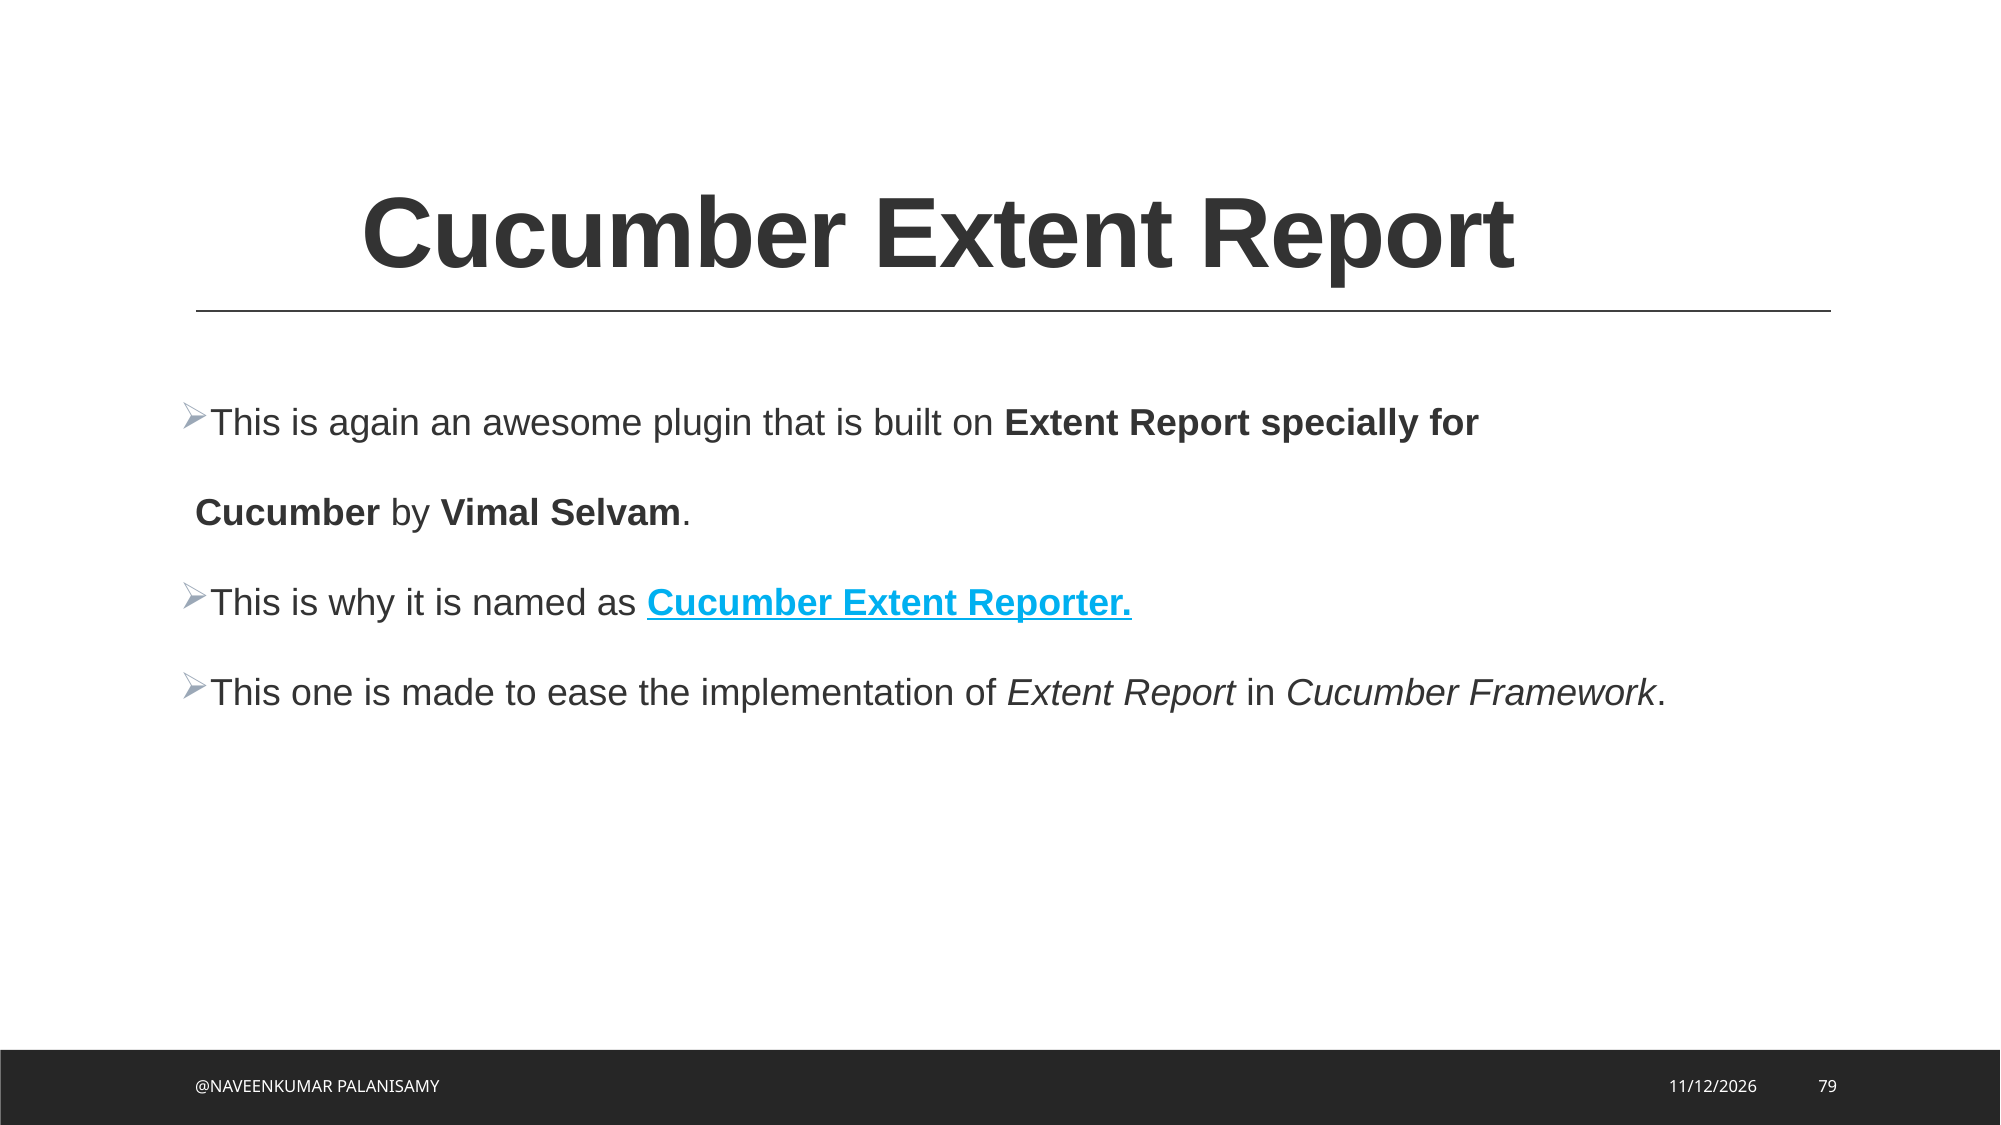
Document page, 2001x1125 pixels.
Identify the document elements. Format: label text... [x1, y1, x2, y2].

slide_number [1348, 1057, 1773, 1118]
slide_number 79 [1803, 1057, 1932, 1118]
list This is again an awesome plugin that is built on Extent Report specially for Cucumber by Vimal Selvam. This is why it is named as Cucumber Extent Reporter. This one is made to ease the implementation of Extent Report in Cucumber Framework. [180, 345, 1830, 963]
footer @NAVEENKUMAR PALANISAMY [180, 1057, 1299, 1118]
title Cucumber Extent Report [113, 58, 1764, 297]
